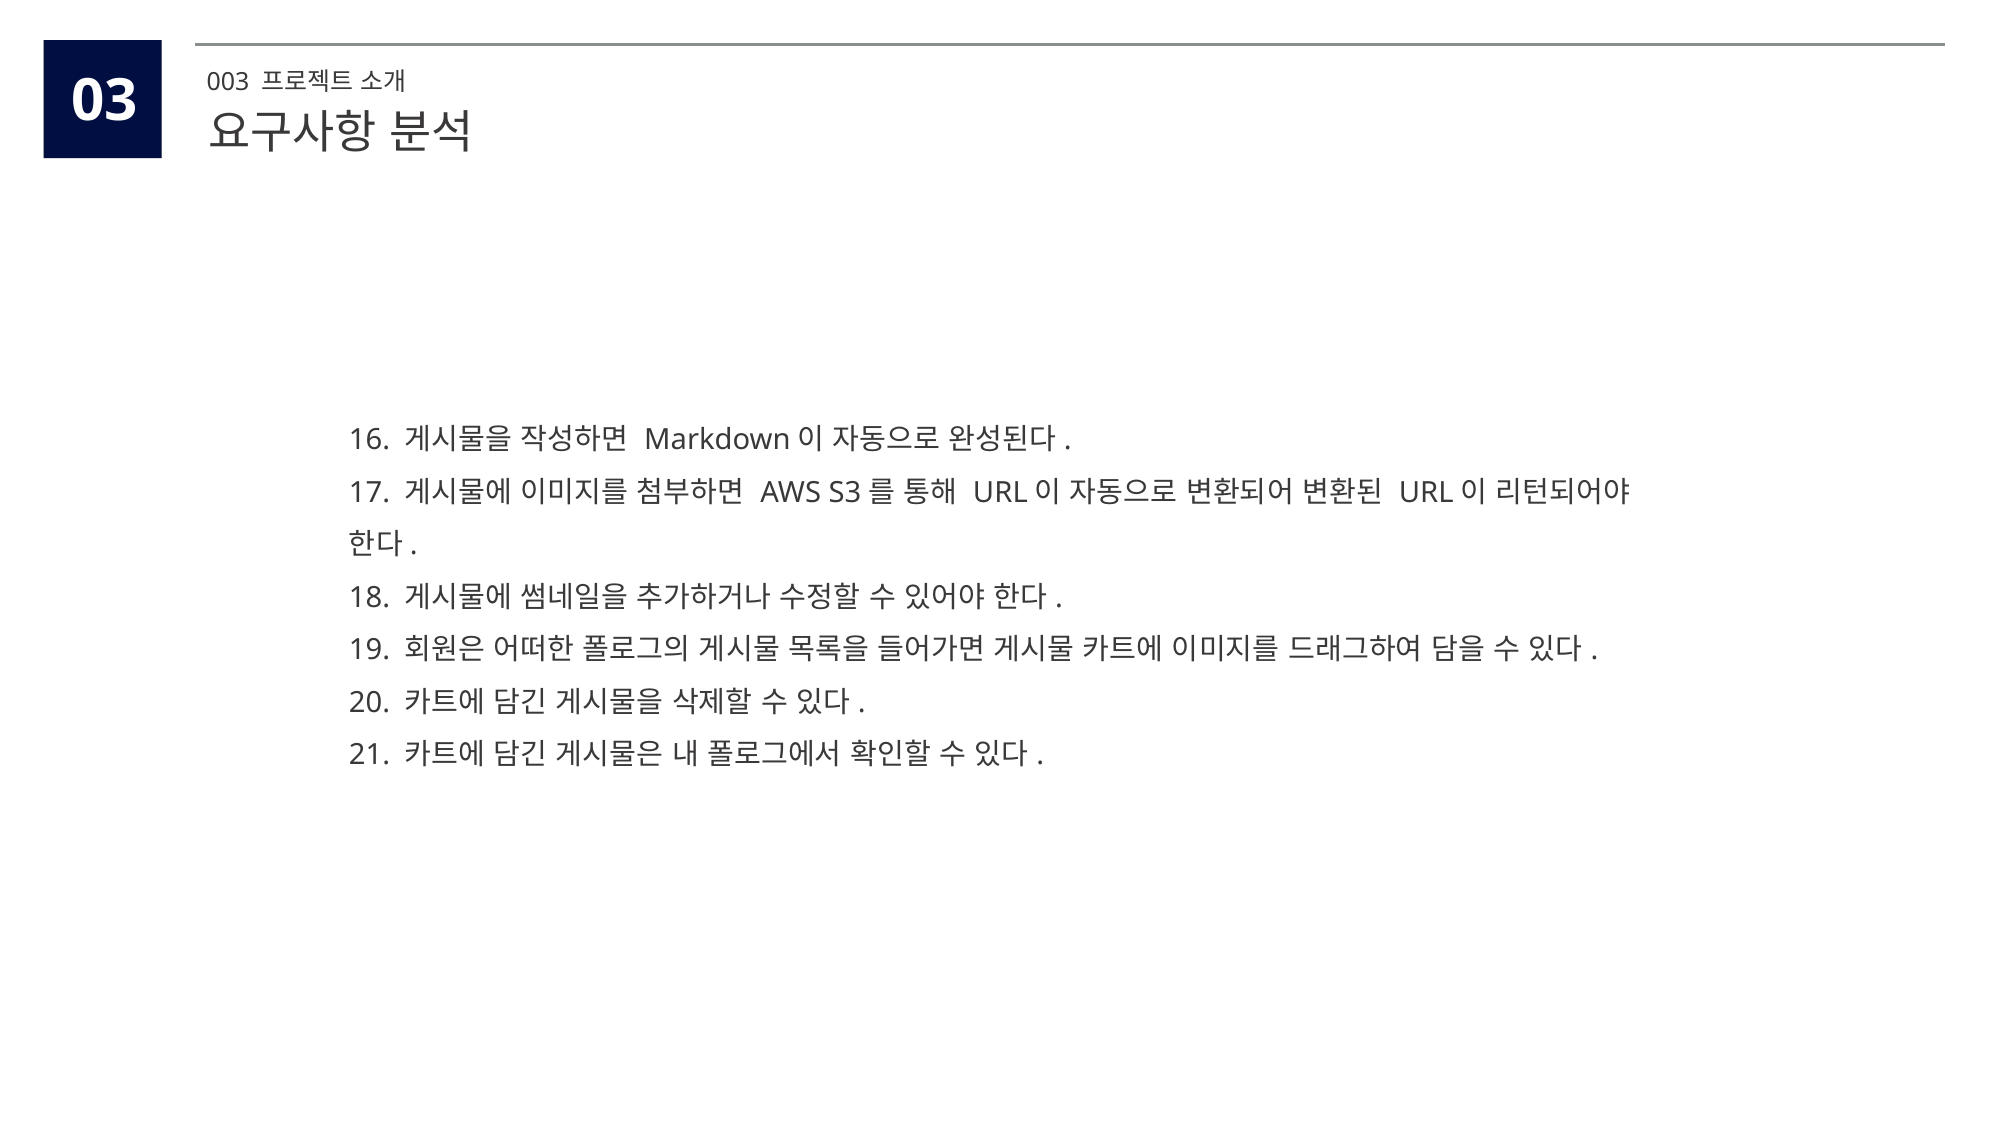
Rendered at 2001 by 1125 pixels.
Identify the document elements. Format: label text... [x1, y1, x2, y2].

text_box 16. 게시물을 작성하면 Markdown이 자동으로 완성된다. 17. 게시물에 이미지를 첨부하면 AWS S3를 통해 URL이 자동으로 변환되어 변환된 URL이 리턴되어야 한다. 18. 게시물에 썸네일을 추가하거나 수정할 수 있어야 한다. 19. 회원은 어떠한 폴로그의 게시물 목록을 들어가면 게시물 카트에 이미지를 드래그하여 담을 수 있다. 20. 카트에 담긴 게시물을 삭제할 수 있다. 21. 카트에 담긴 게시물은 내 폴로그에서 확인할 수 있다. [334, 395, 1666, 778]
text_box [194, 57, 488, 167]
text_box [42, 39, 163, 159]
text_box 03 [45, 55, 164, 140]
